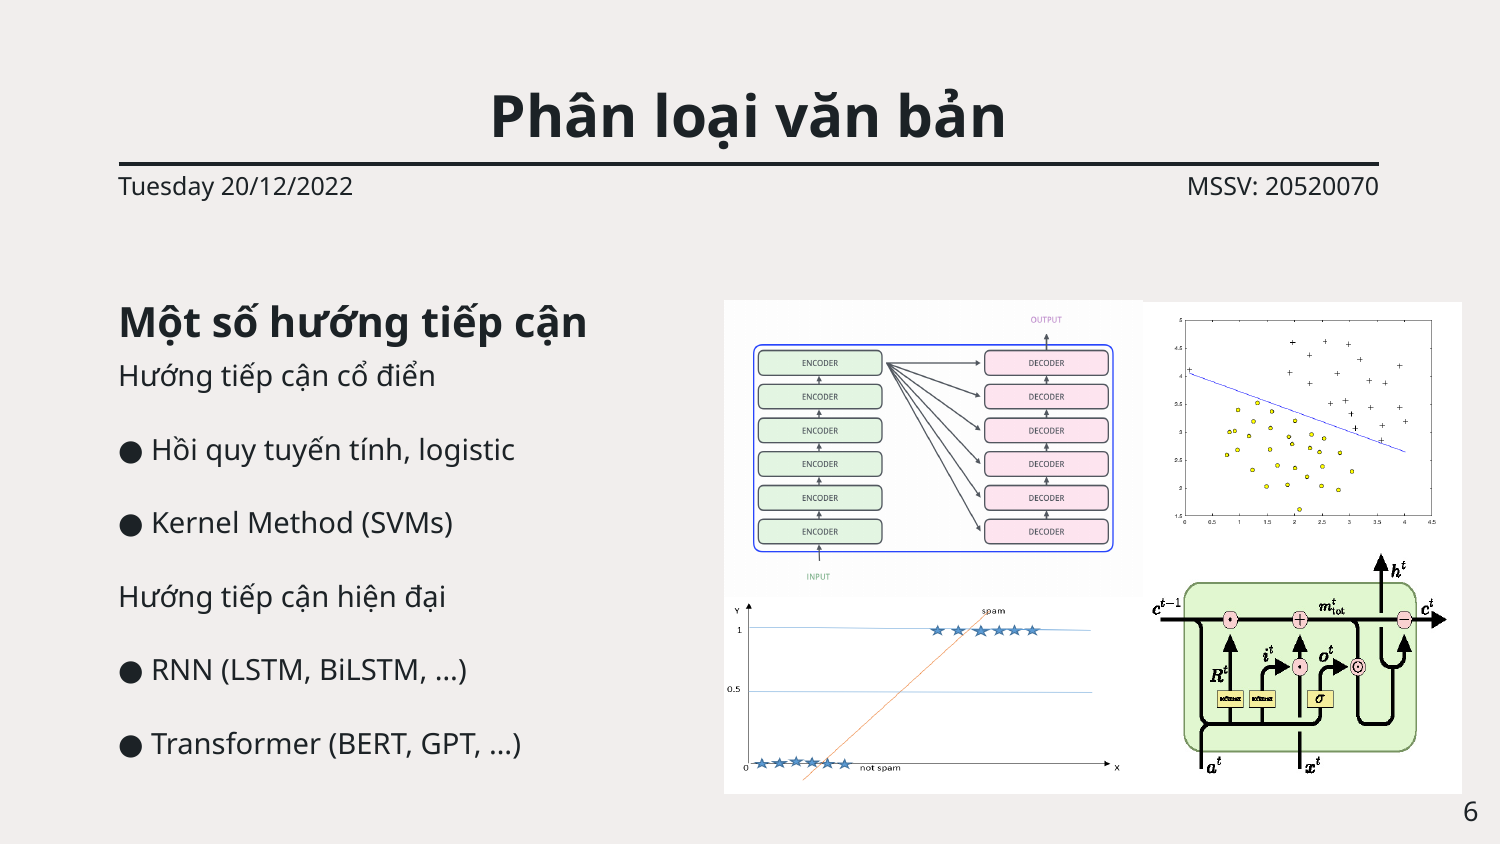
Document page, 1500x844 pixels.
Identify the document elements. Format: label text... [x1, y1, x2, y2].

subtitle Một số hướng tiếp cận [118, 293, 804, 346]
subtitle MSSV: 20520070 [1125, 171, 1380, 200]
subtitle Tuesday 20/12/2022 [118, 171, 371, 200]
picture [723, 300, 1462, 794]
slide_number ‹#› [1403, 779, 1494, 844]
list Hướng tiếp cận cổ điển ● Hồi quy tuyến tính, logistic ● Kernel Method (SVMs) Hướng tiếp cận hiện đại ● RNN (LSTM, BiLSTM, …) ● Transformer (BERT, GPT, …) [118, 352, 718, 775]
title Phân loại văn bản [262, 80, 1236, 150]
